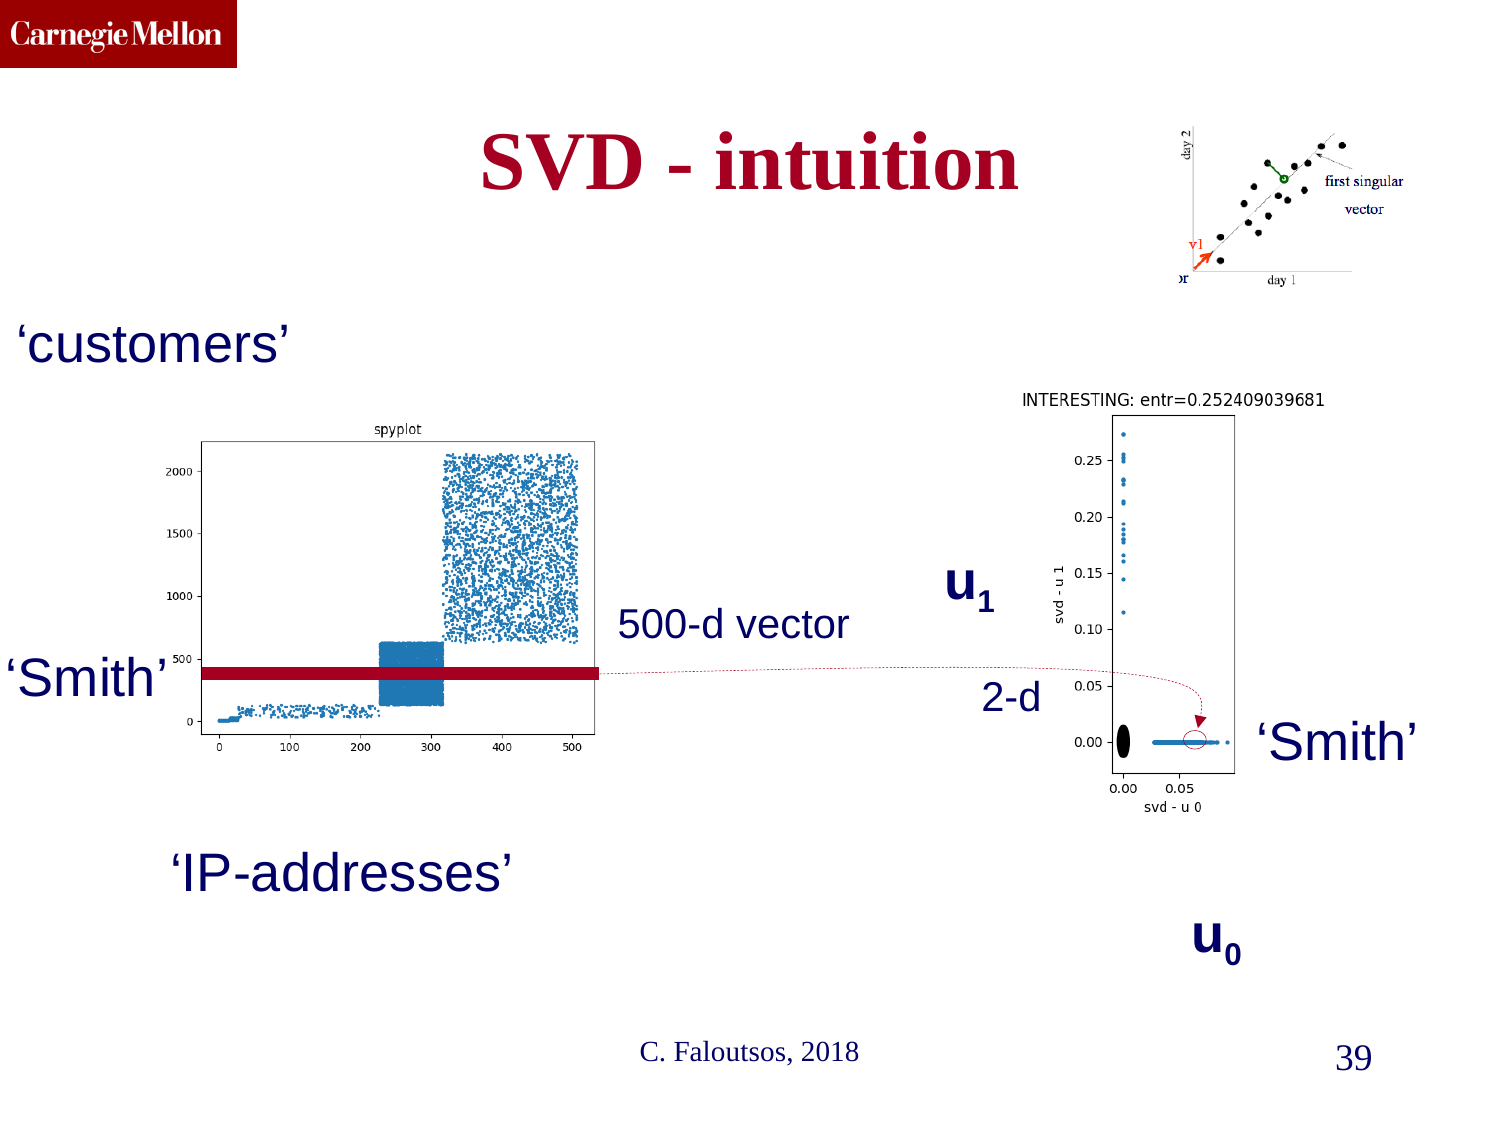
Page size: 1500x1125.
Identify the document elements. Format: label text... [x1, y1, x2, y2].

text_box u1 [929, 537, 1006, 627]
footer C. Faloutsos, 2018 [512, 1024, 988, 1101]
text_box [649, 667, 966, 708]
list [1178, 116, 1412, 308]
text_box 2-d [966, 662, 1006, 728]
text_box ‘customers’ [1, 301, 306, 382]
text_box 500-d vector [649, 589, 890, 655]
title SVD - intuition [112, 99, 1388, 213]
picture [0, 0, 237, 68]
slide_number 39 [1074, 1024, 1388, 1101]
picture [1011, 357, 1352, 819]
text_box ‘Smith’ [0, 635, 131, 716]
picture [136, 395, 645, 777]
text_box u0 [1176, 890, 1257, 980]
text_box ‘IP-addresses’ [155, 830, 529, 910]
text_box ‘Smith’ [1356, 699, 1434, 780]
